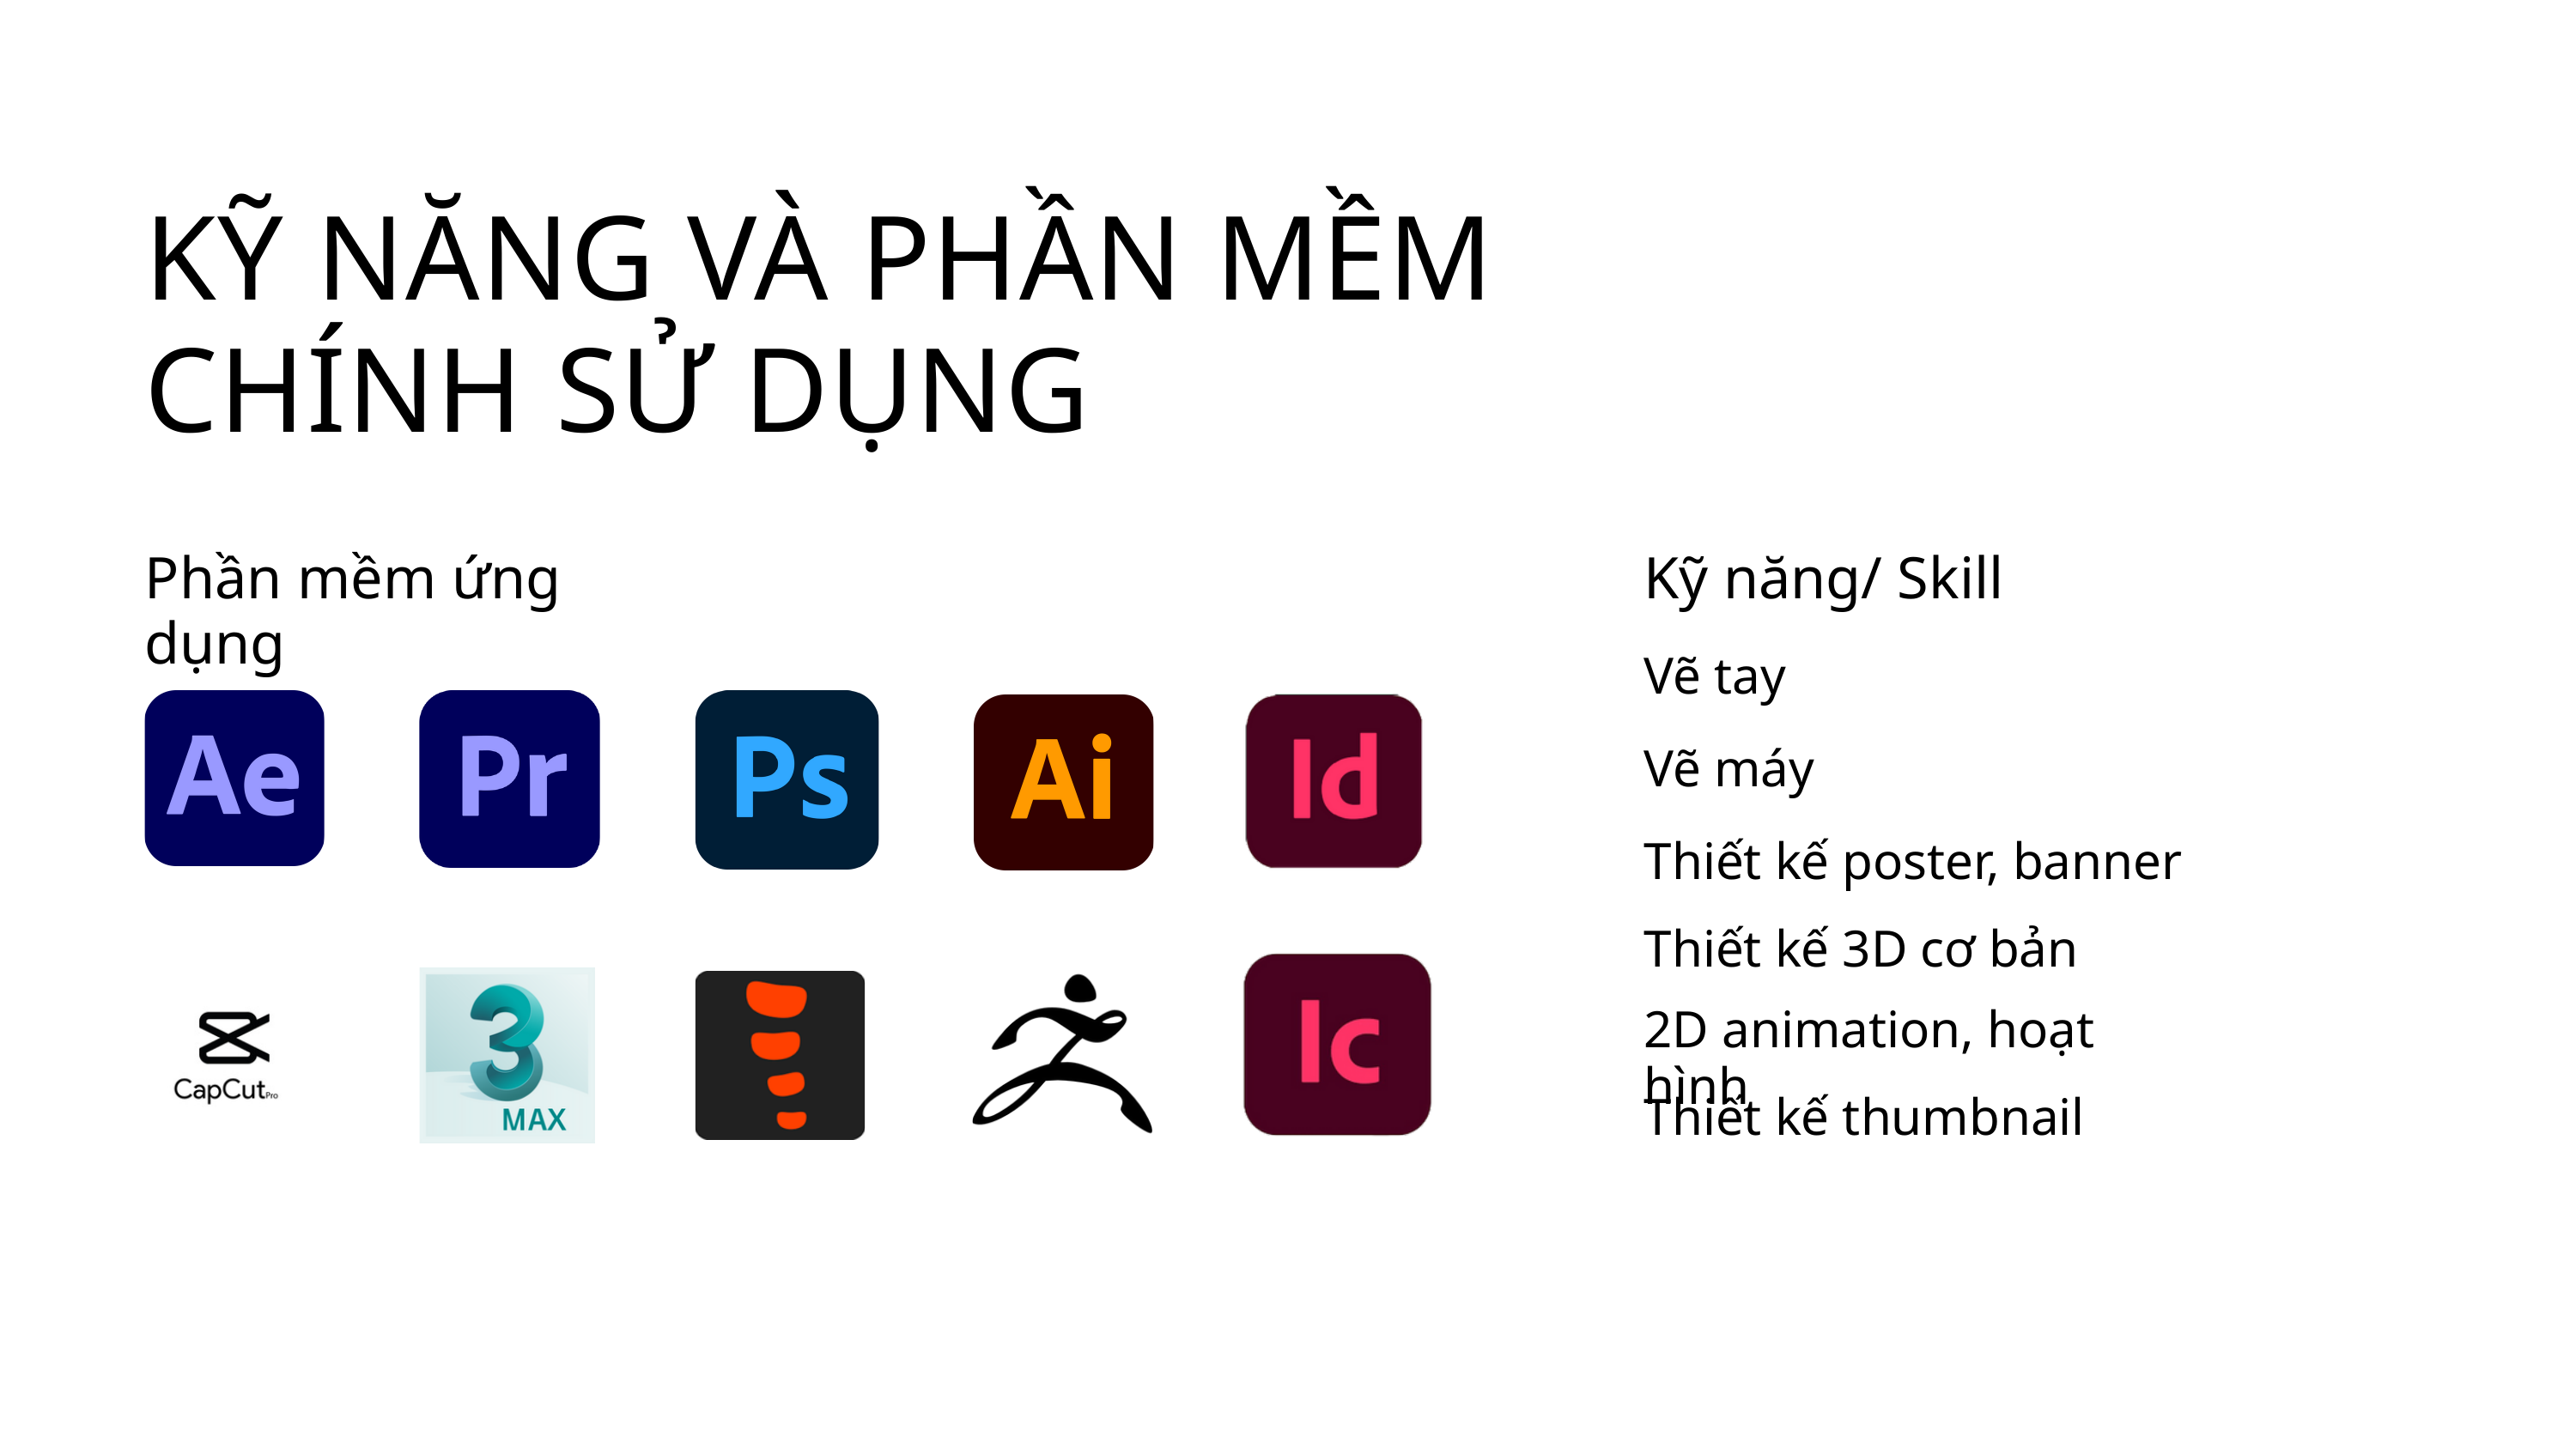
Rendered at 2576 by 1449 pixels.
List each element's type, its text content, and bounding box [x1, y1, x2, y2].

text_box Vẽ tay [1643, 646, 2210, 704]
text_box Phần mềm ứng dụng [144, 544, 711, 676]
text_box KỸ NĂNG VÀ PHẦN MỀM CHÍNH SỬ DỤNG [144, 191, 1692, 456]
text_box [144, 690, 325, 866]
text_box Thiết kế poster, banner [1643, 832, 2210, 890]
text_box 2D animation, hoạt hình [1643, 1000, 2210, 1088]
text_box [1196, 943, 1479, 1147]
text_box [695, 971, 866, 1140]
text_box Kỹ năng/ Skill [1643, 544, 2210, 610]
text_box Thiết kế 3D cơ bản [1643, 919, 2210, 977]
text_box [1230, 687, 1436, 875]
text_box Thiết kế thumbnail [1643, 1088, 2210, 1145]
text_box [695, 690, 879, 870]
text_box [419, 690, 600, 868]
text_box [974, 694, 1154, 870]
text_box [144, 963, 325, 1143]
text_box Vẽ máy [1643, 739, 2210, 797]
text_box [419, 967, 596, 1143]
text_box [972, 963, 1152, 1144]
